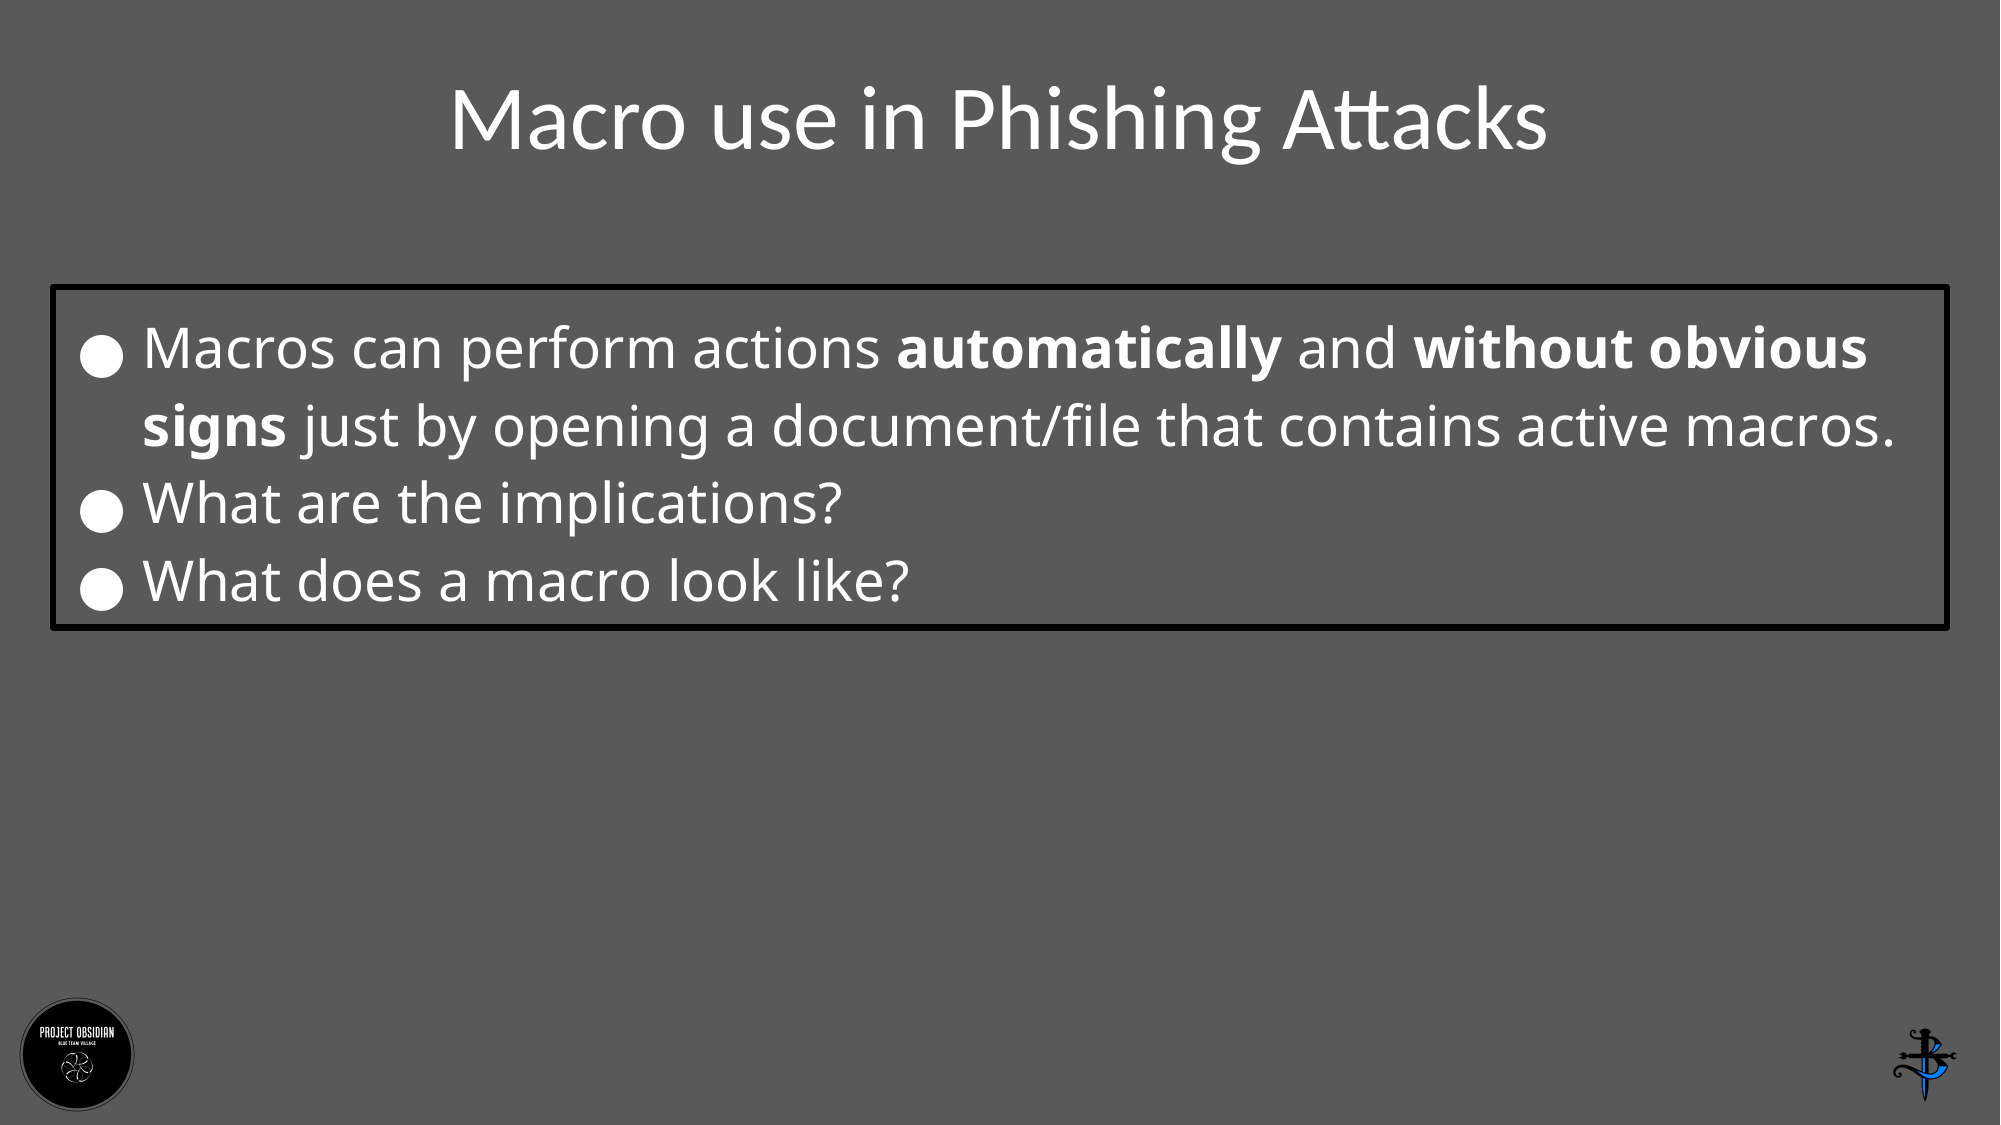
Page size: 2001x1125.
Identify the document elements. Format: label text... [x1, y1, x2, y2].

picture [16, 993, 138, 1116]
text_box Macros can perform actions automatically and without obvious signs just by opening a document/file that contains active macros. What are the implications? What does a macro look like? [52, 287, 1947, 628]
picture [1862, 1002, 1988, 1125]
title Macro use in Phishing Attacks [137, 59, 1863, 181]
